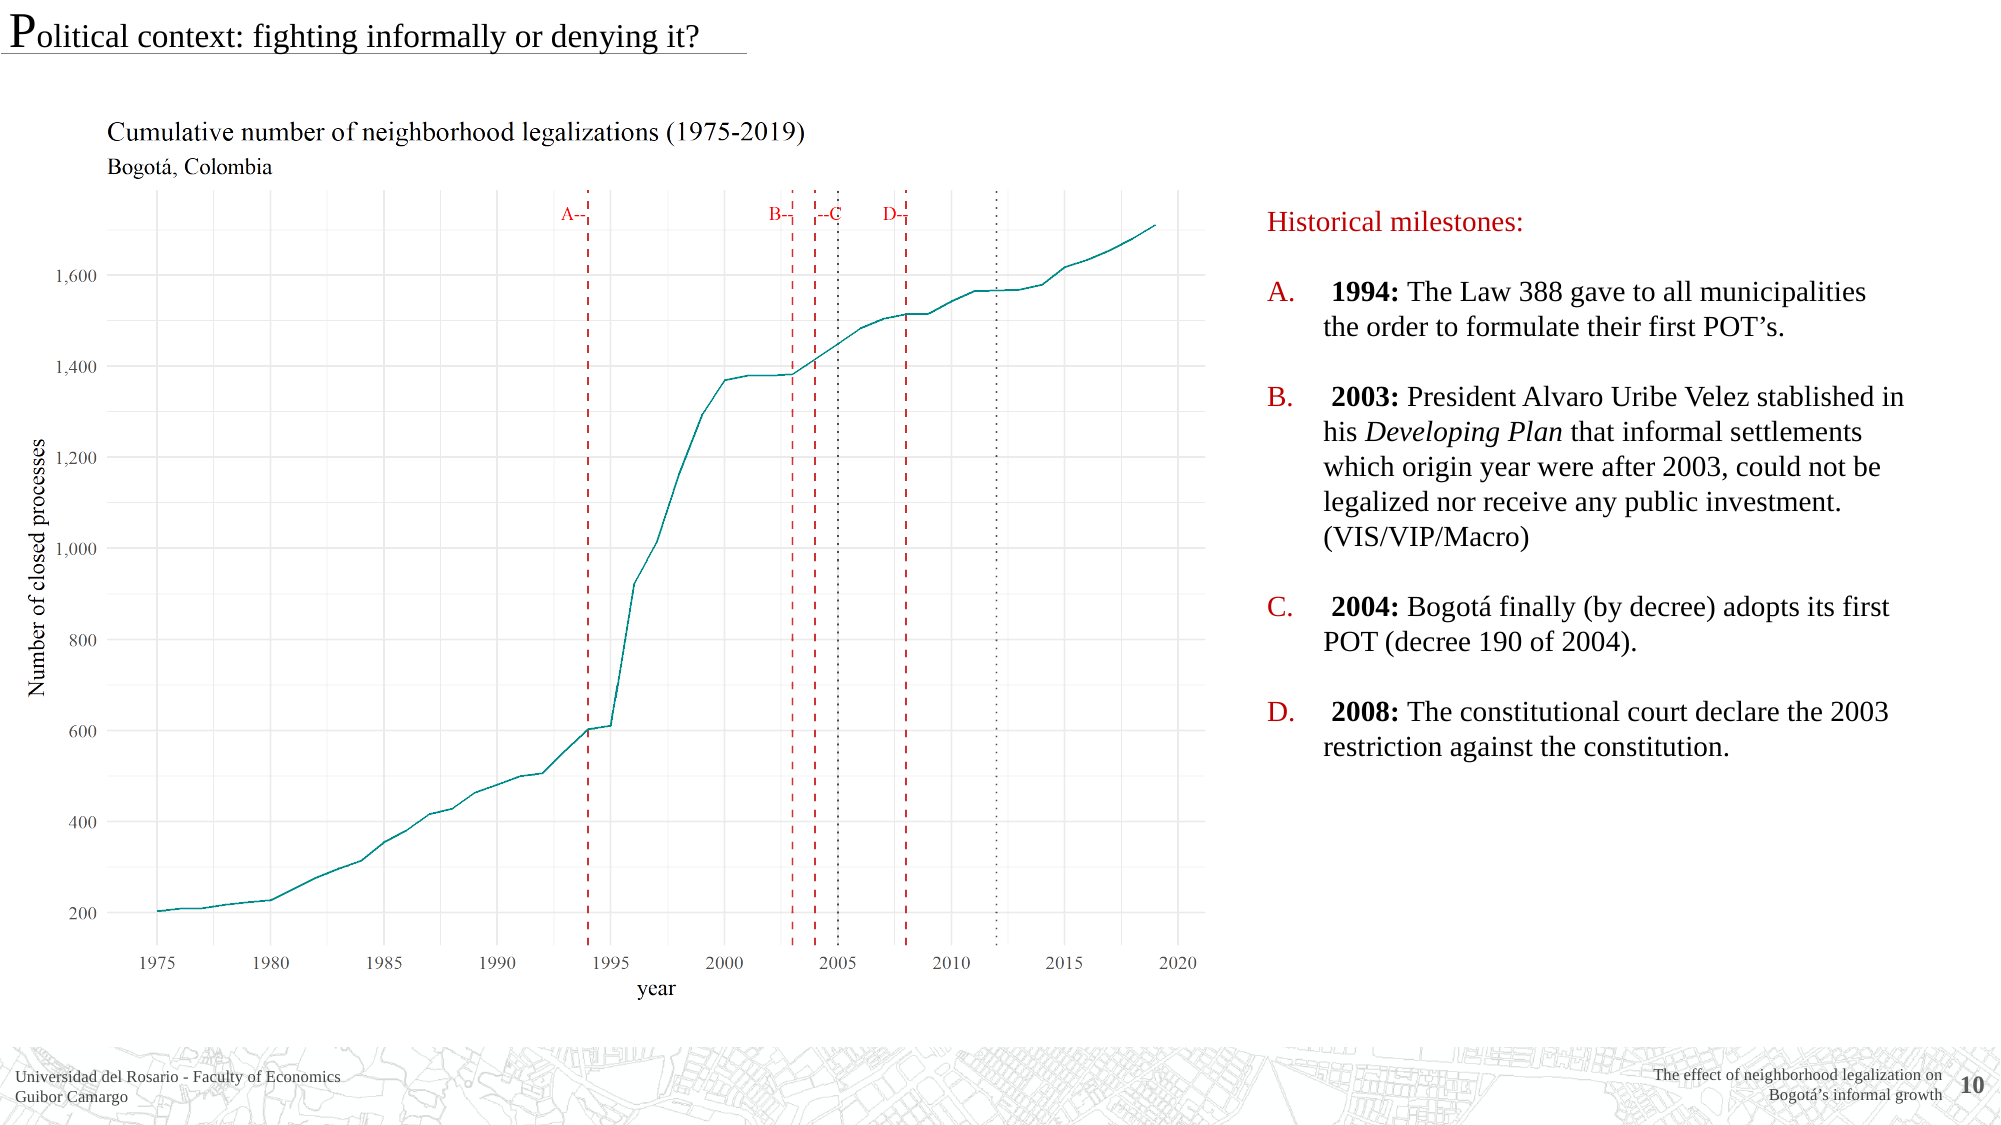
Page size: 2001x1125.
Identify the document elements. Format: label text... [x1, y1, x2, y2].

picture [0, 1047, 2000, 1125]
picture [16, 110, 1217, 1011]
text_box Historical milestones: .1994: The Law 388 gave to all municipalities the order to formulate their first POT’s. .2003: President Alvaro Uribe Velez stablished in his Developing Plan that informal settlements which origin year were after 2003, could not be legalized nor receive any public investment. (VIS/VIP/Macro) .2004: Bogotá finally (by decree) adopts its first POT (decree 190 of 2004). .2008: The constitutional court declare the 2003 restriction against the constitution. [1252, 195, 1925, 770]
text_box Political context: fighting informally or denying it? [0, 0, 786, 65]
